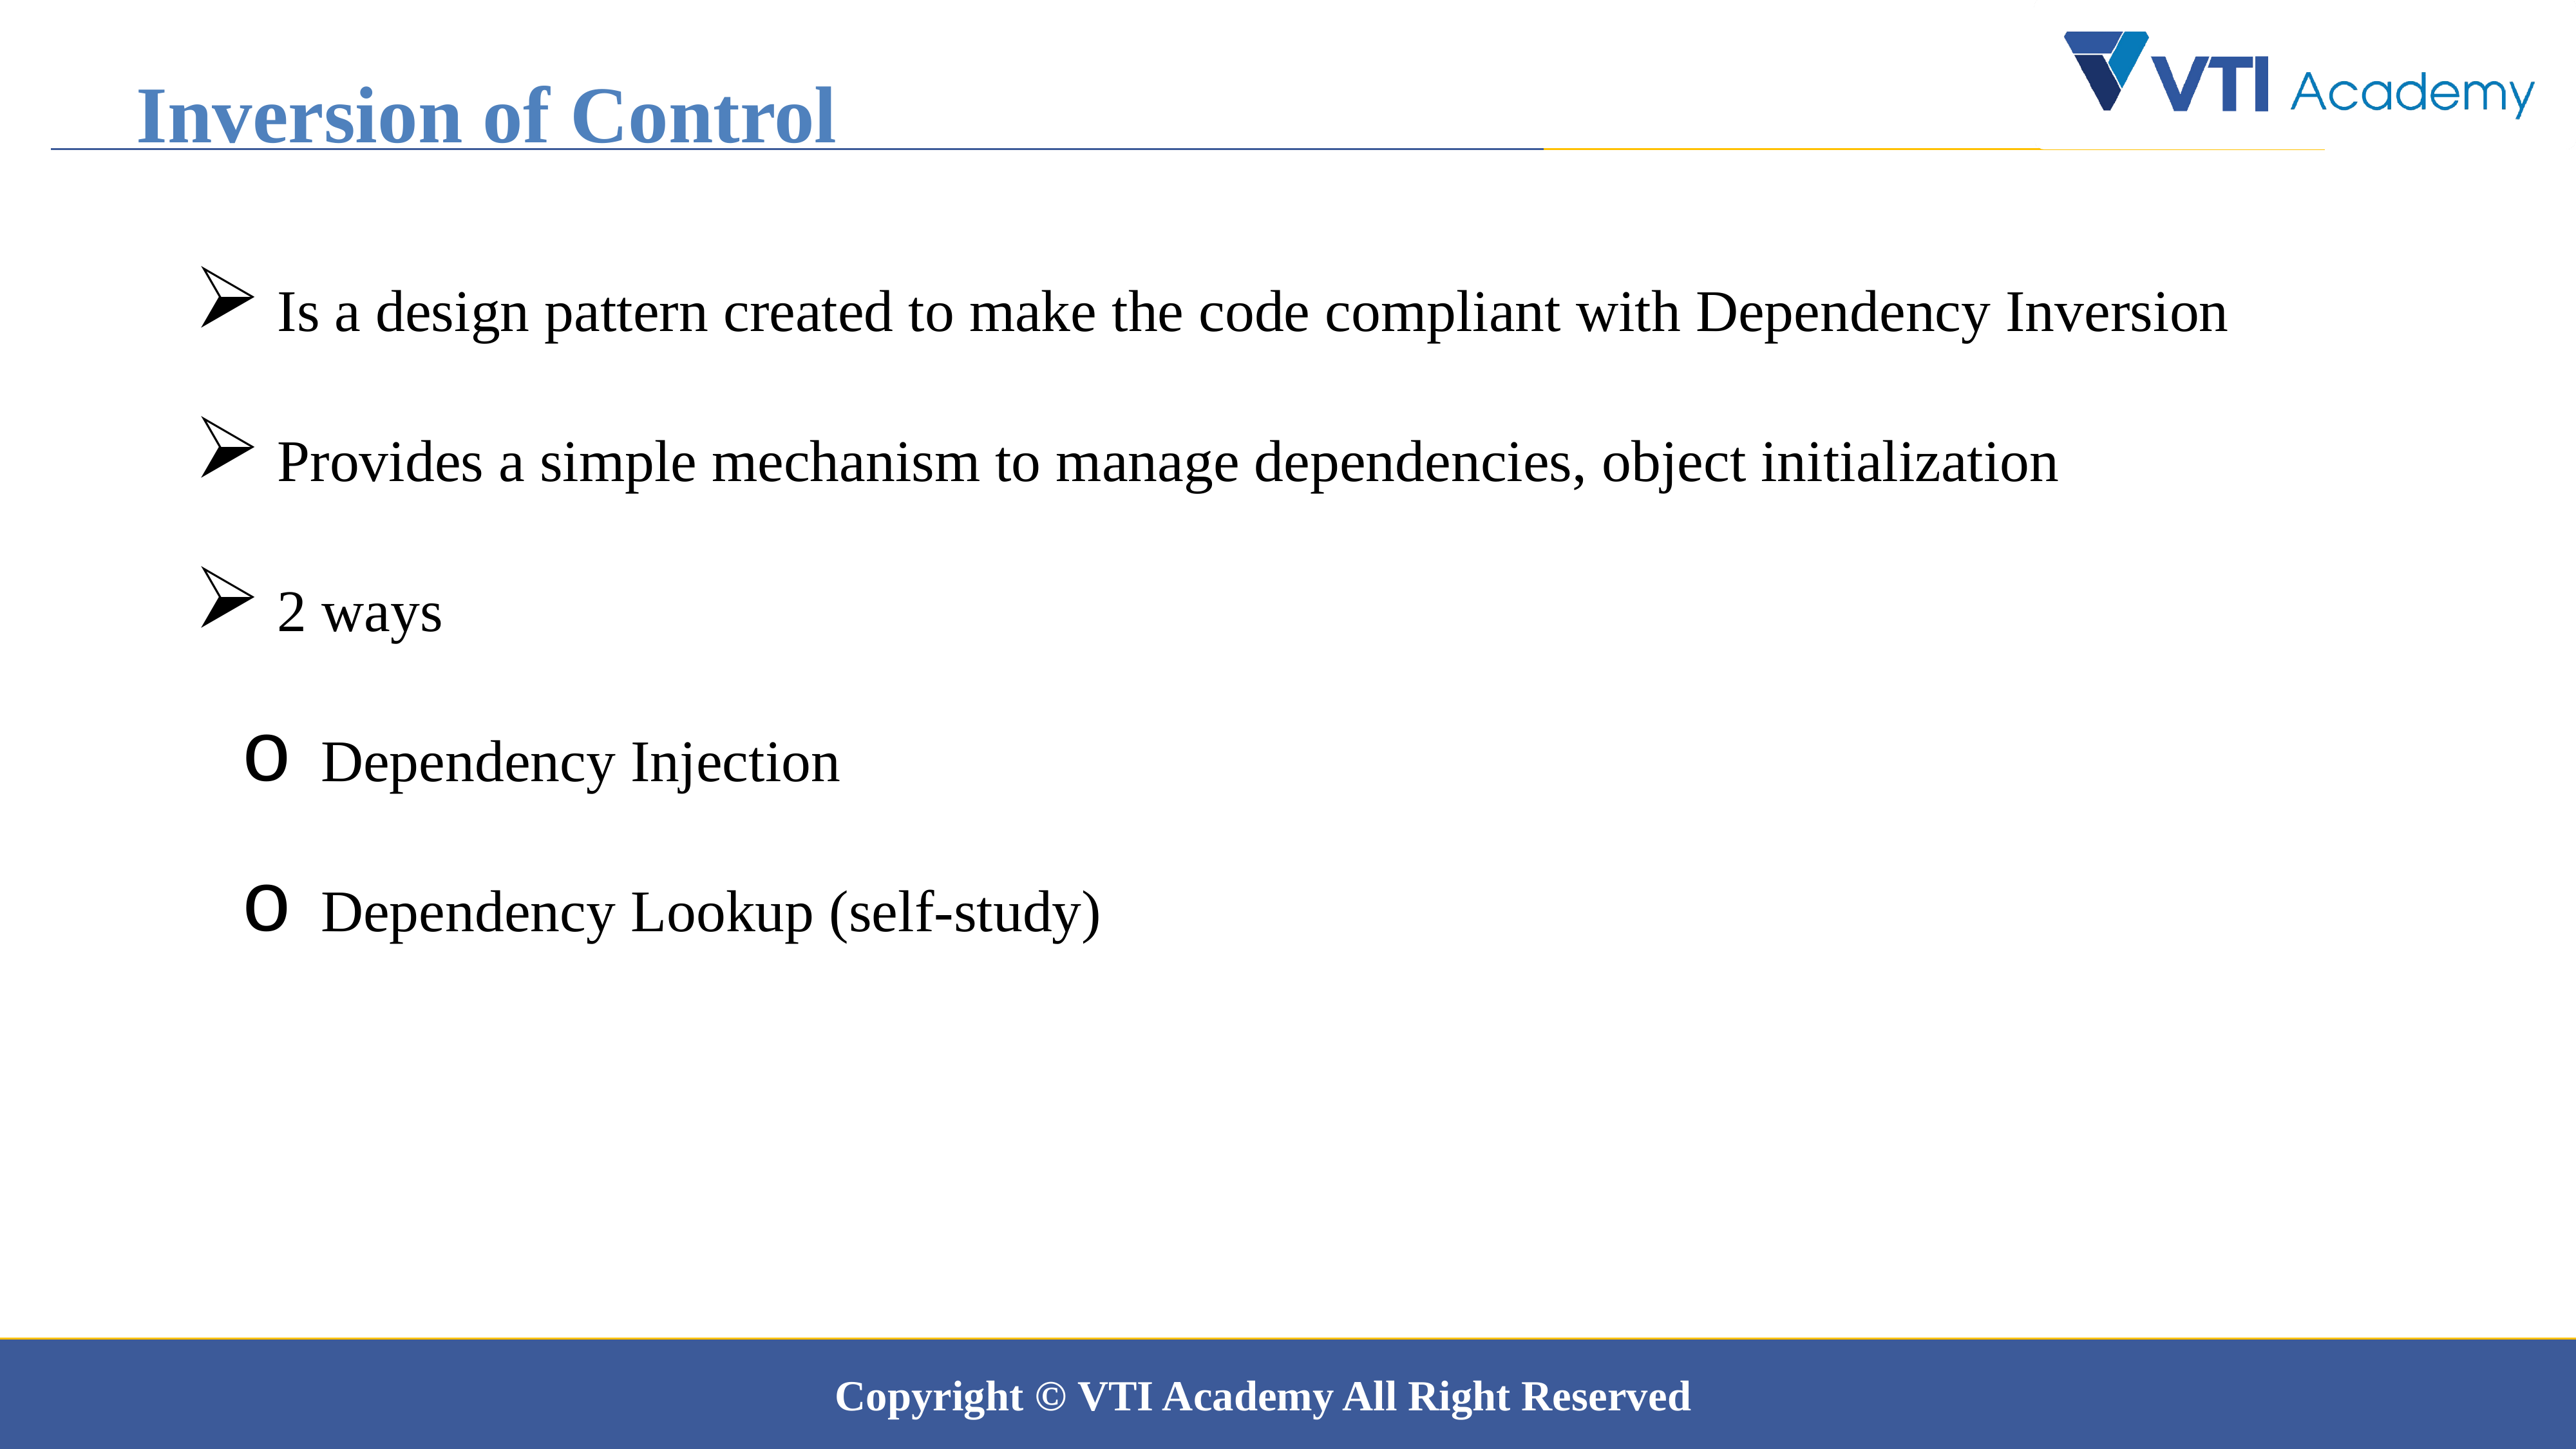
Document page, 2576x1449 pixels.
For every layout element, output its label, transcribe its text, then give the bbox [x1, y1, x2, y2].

text_box Is a design pattern created to make the code compliant with Dependency Inversion Provides a simple mechanism to manage dependencies, object initialization 2 ways Dependency Injection Dependency Lookup (self-study) [185, 267, 2506, 1235]
text_box Inversion of Control [126, 60, 1612, 161]
picture [2034, 0, 2576, 149]
